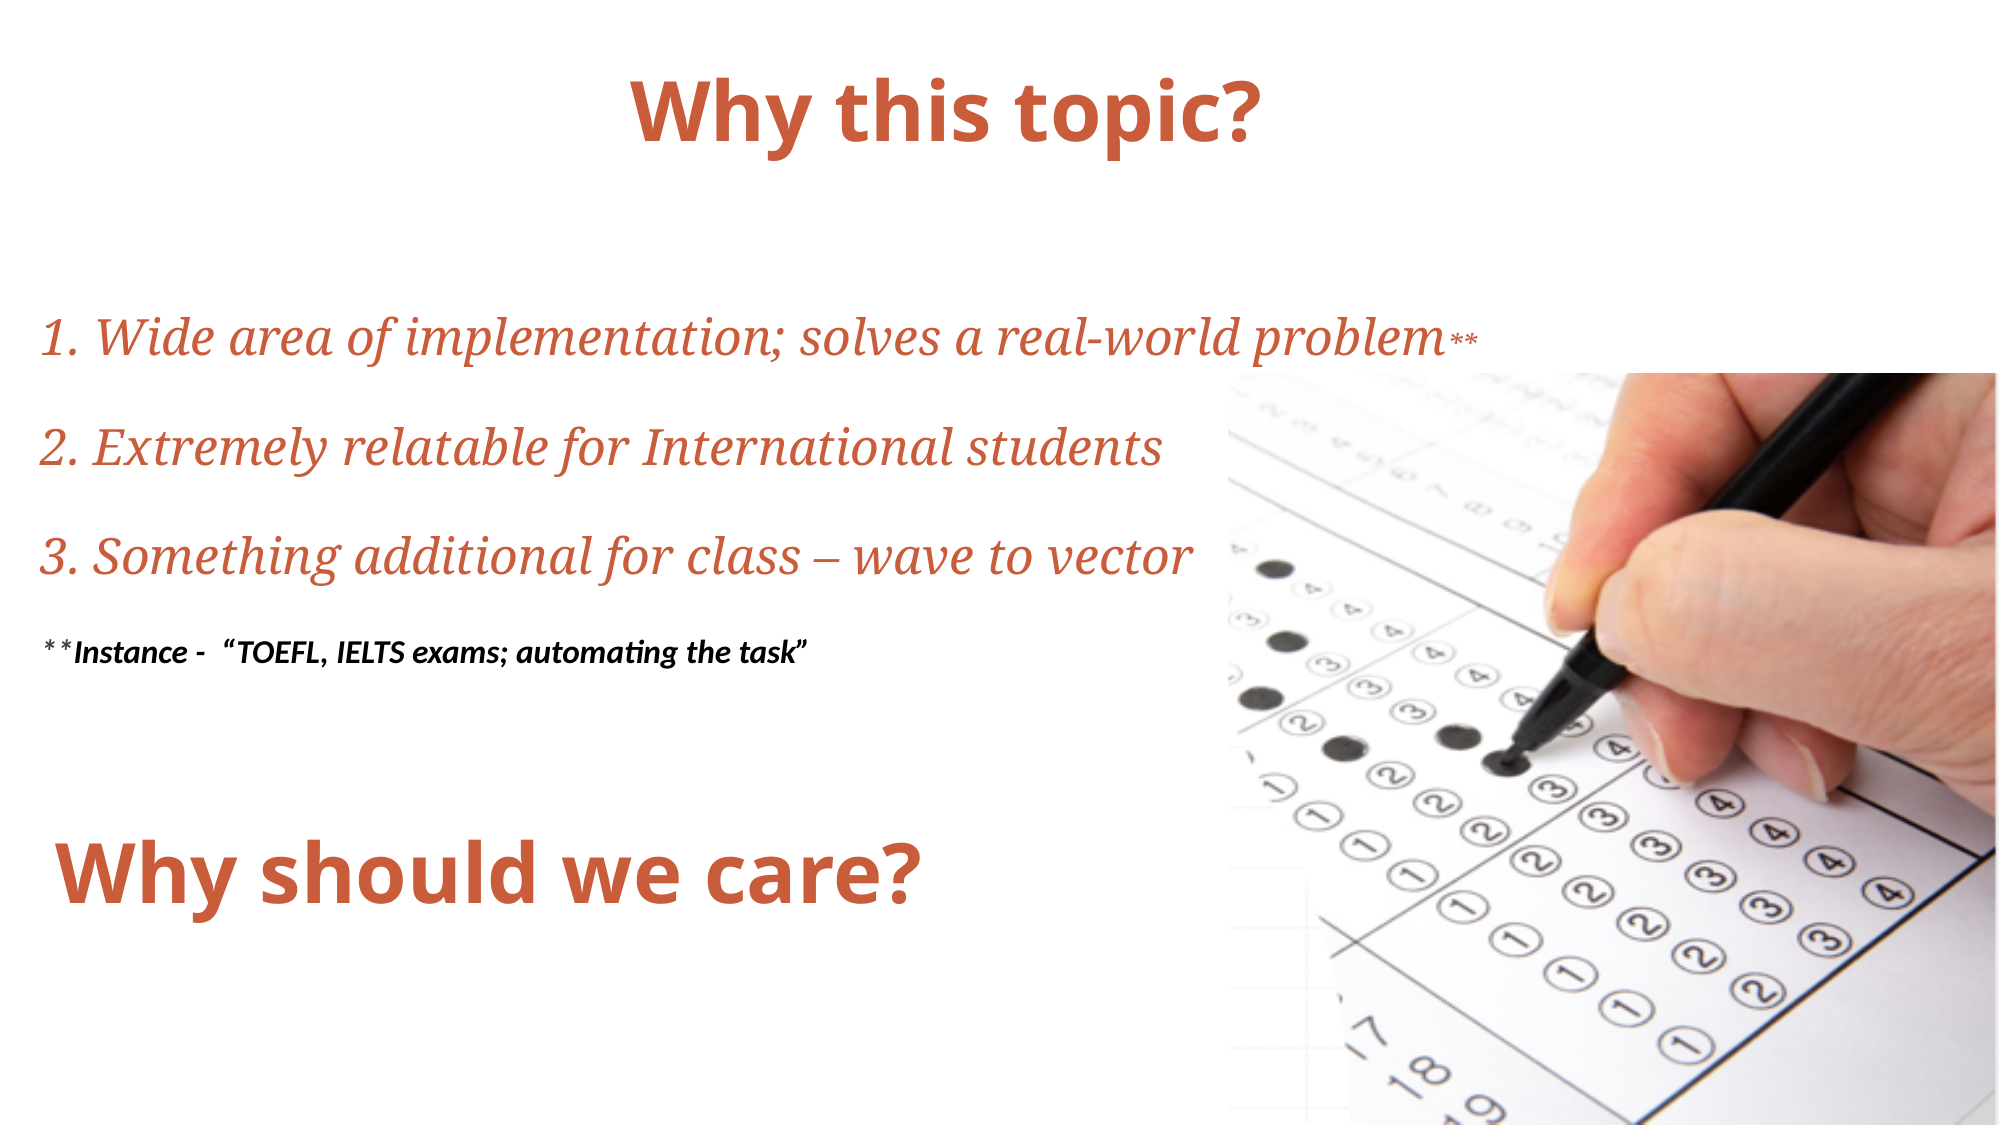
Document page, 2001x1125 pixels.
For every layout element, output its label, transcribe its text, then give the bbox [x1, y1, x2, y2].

picture [1228, 373, 1999, 1125]
title Why this topic? [121, 73, 1772, 153]
text_box Why should we care? [0, 835, 1092, 915]
list 1. Wide area of implementation; solves a real-world problem** 2. Extremely relatable for International students 3. Something additional for class – wave to vector **Instance - “TOEFL, IELTS exams; automating the task” [40, 286, 1741, 1125]
